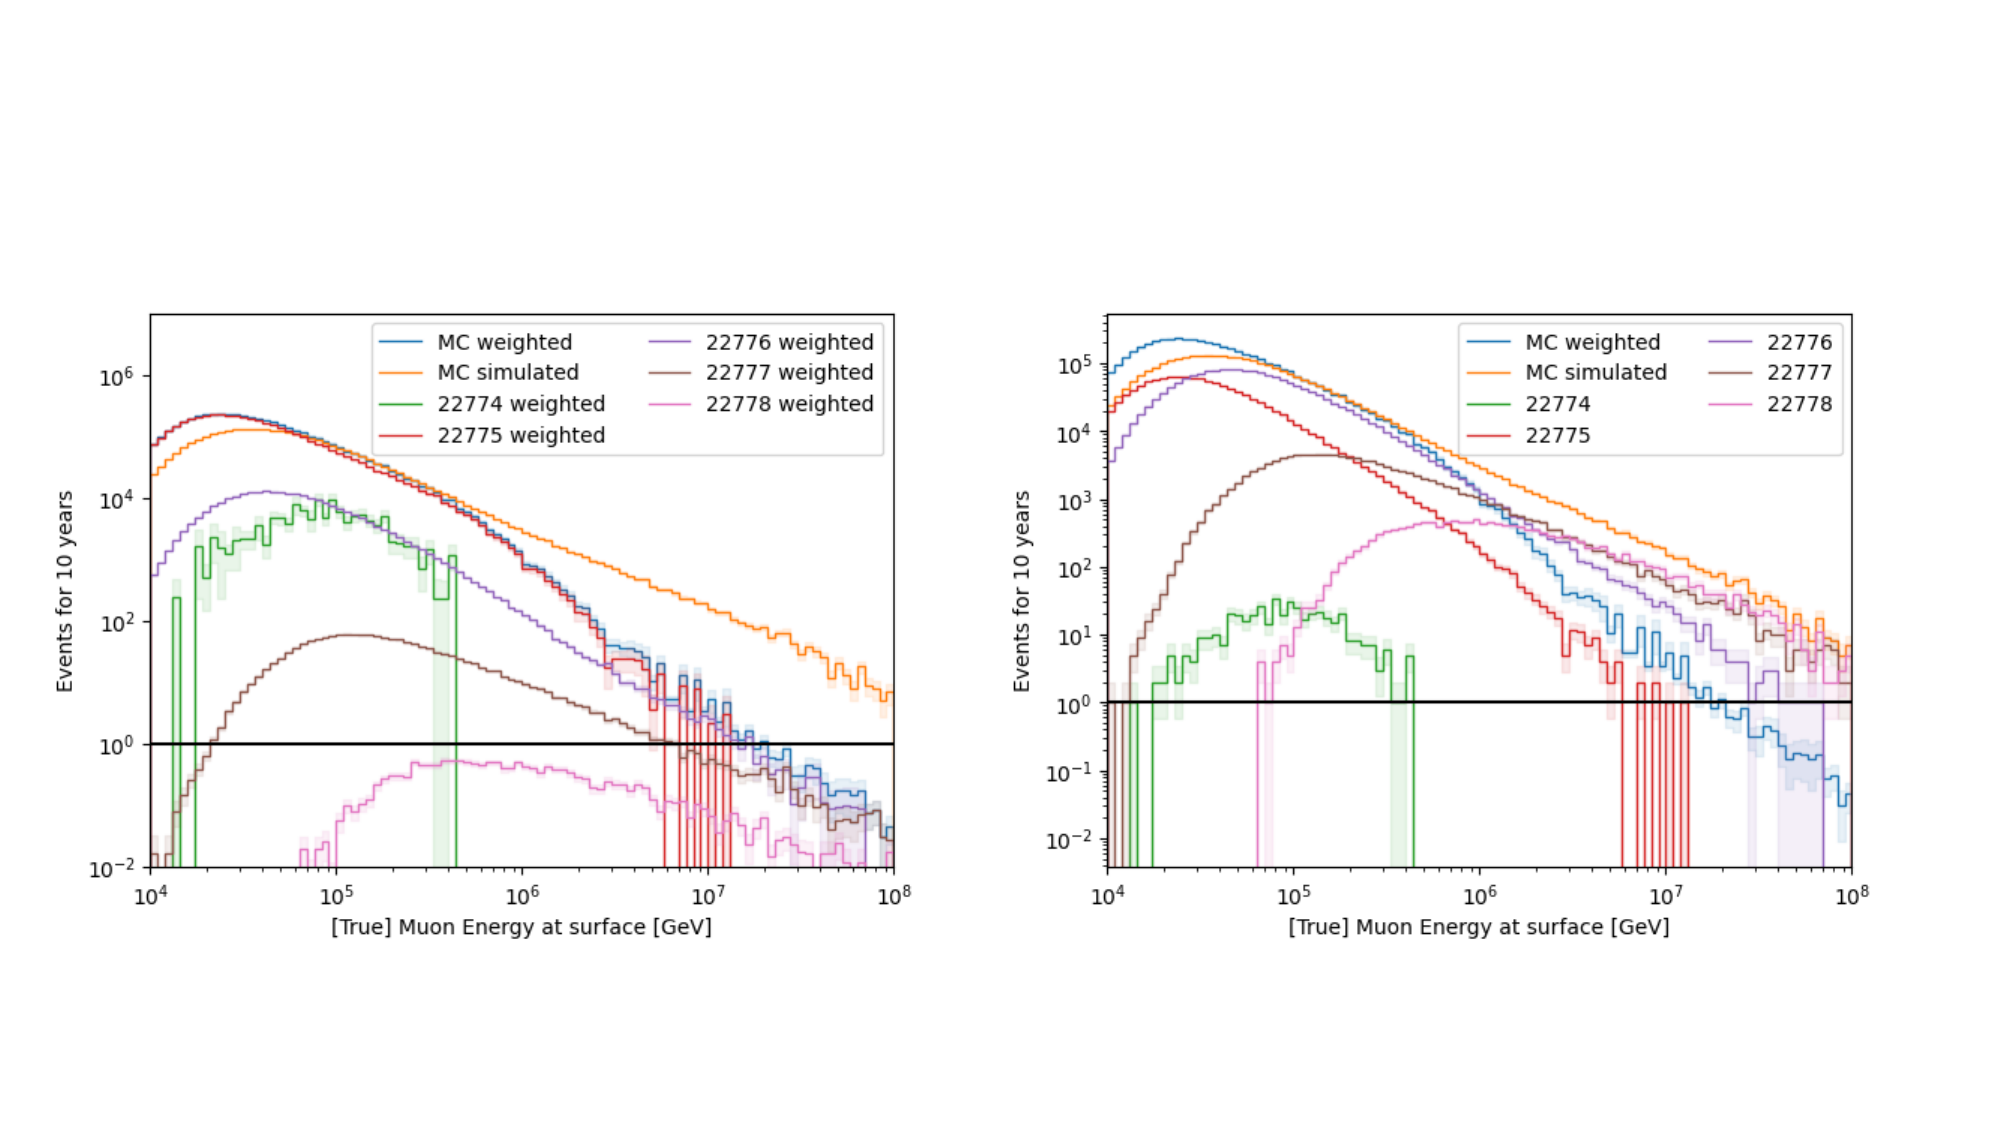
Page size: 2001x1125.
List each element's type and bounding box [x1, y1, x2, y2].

picture [999, 298, 1886, 955]
picture [41, 298, 929, 955]
